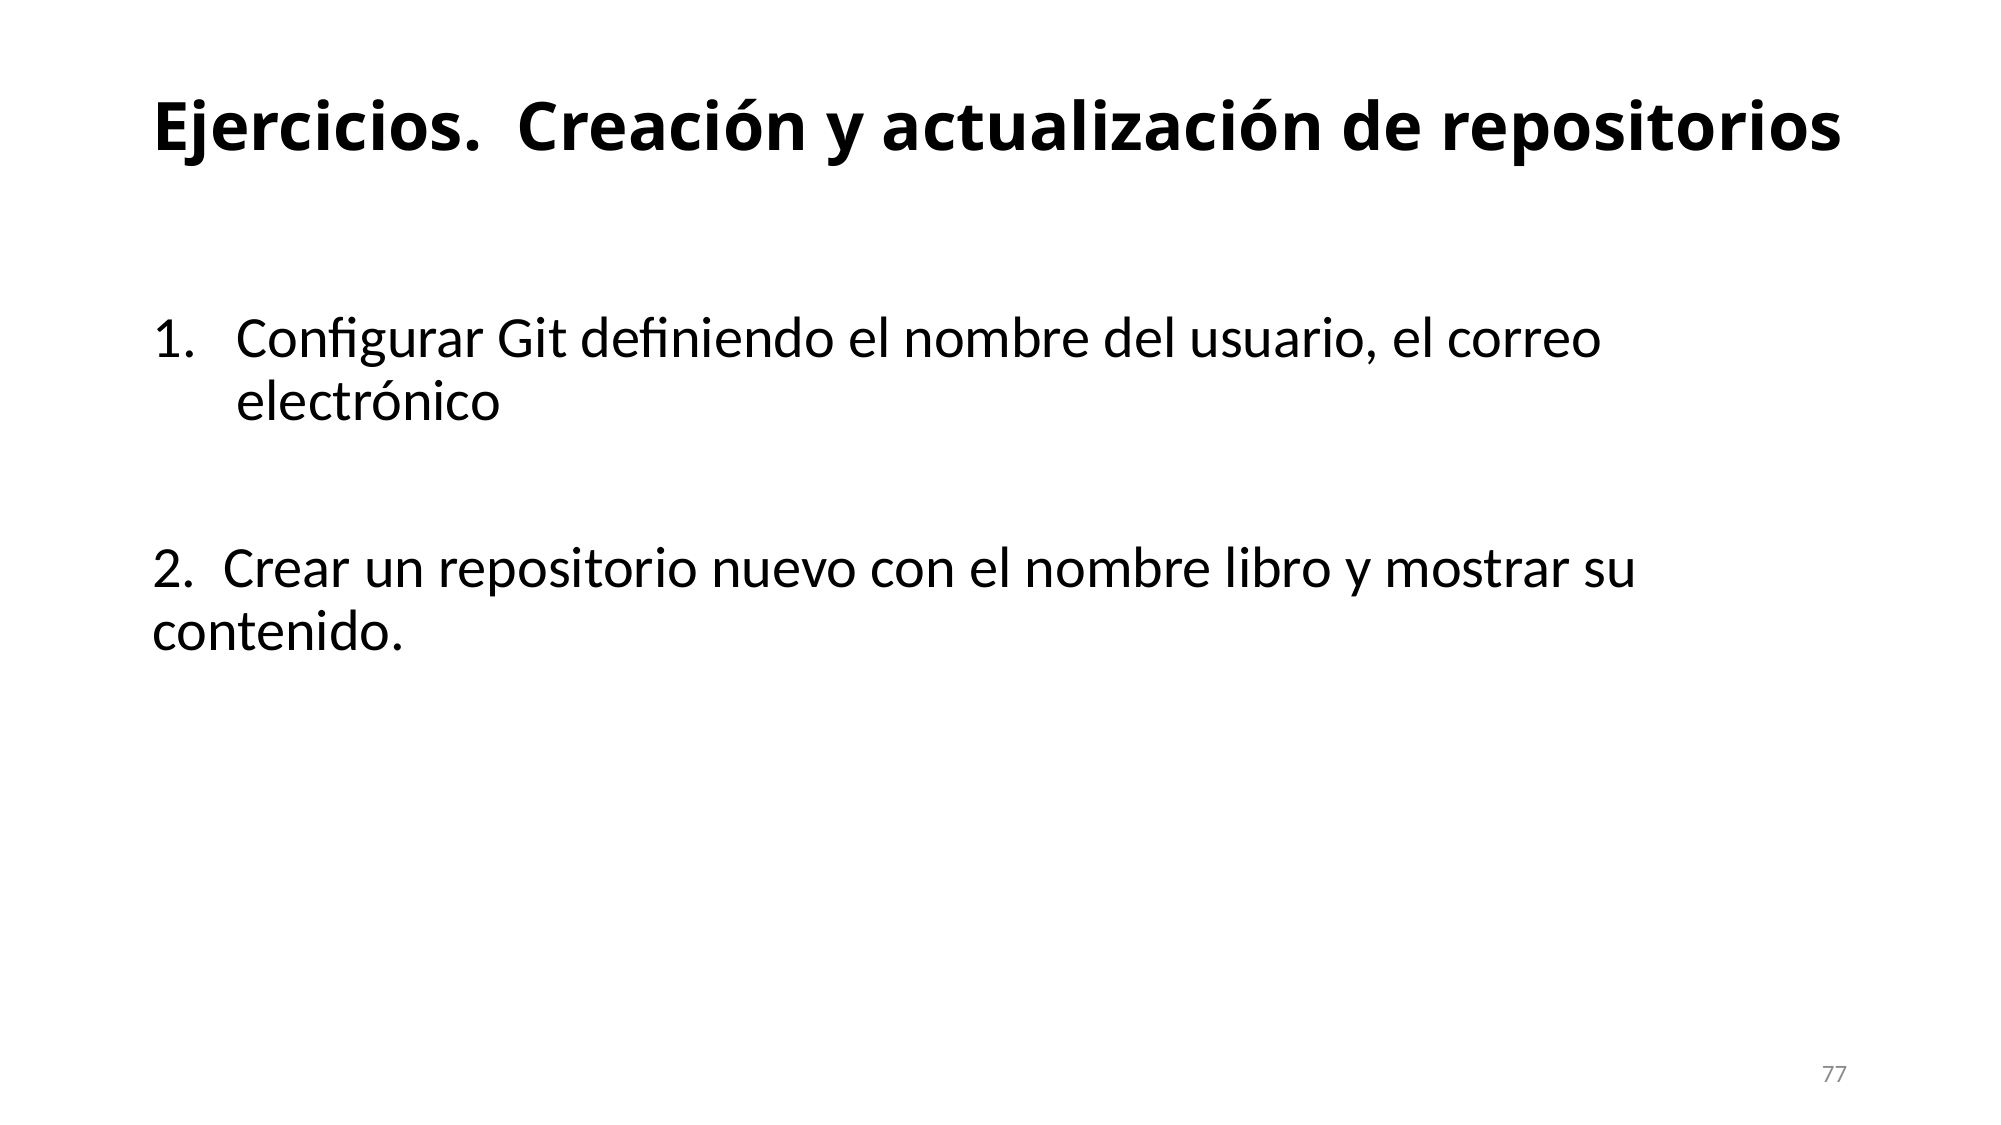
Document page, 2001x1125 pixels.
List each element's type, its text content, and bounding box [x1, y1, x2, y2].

title Ejercicios. Creación y actualización de repositorios [137, 59, 1863, 278]
list Configurar Git definiendo el nombre del usuario, el correo electrónico 2. Crear un repositorio nuevo con el nombre libro y mostrar su contenido. [137, 299, 1863, 1014]
slide_number 77 [1412, 1042, 1863, 1103]
